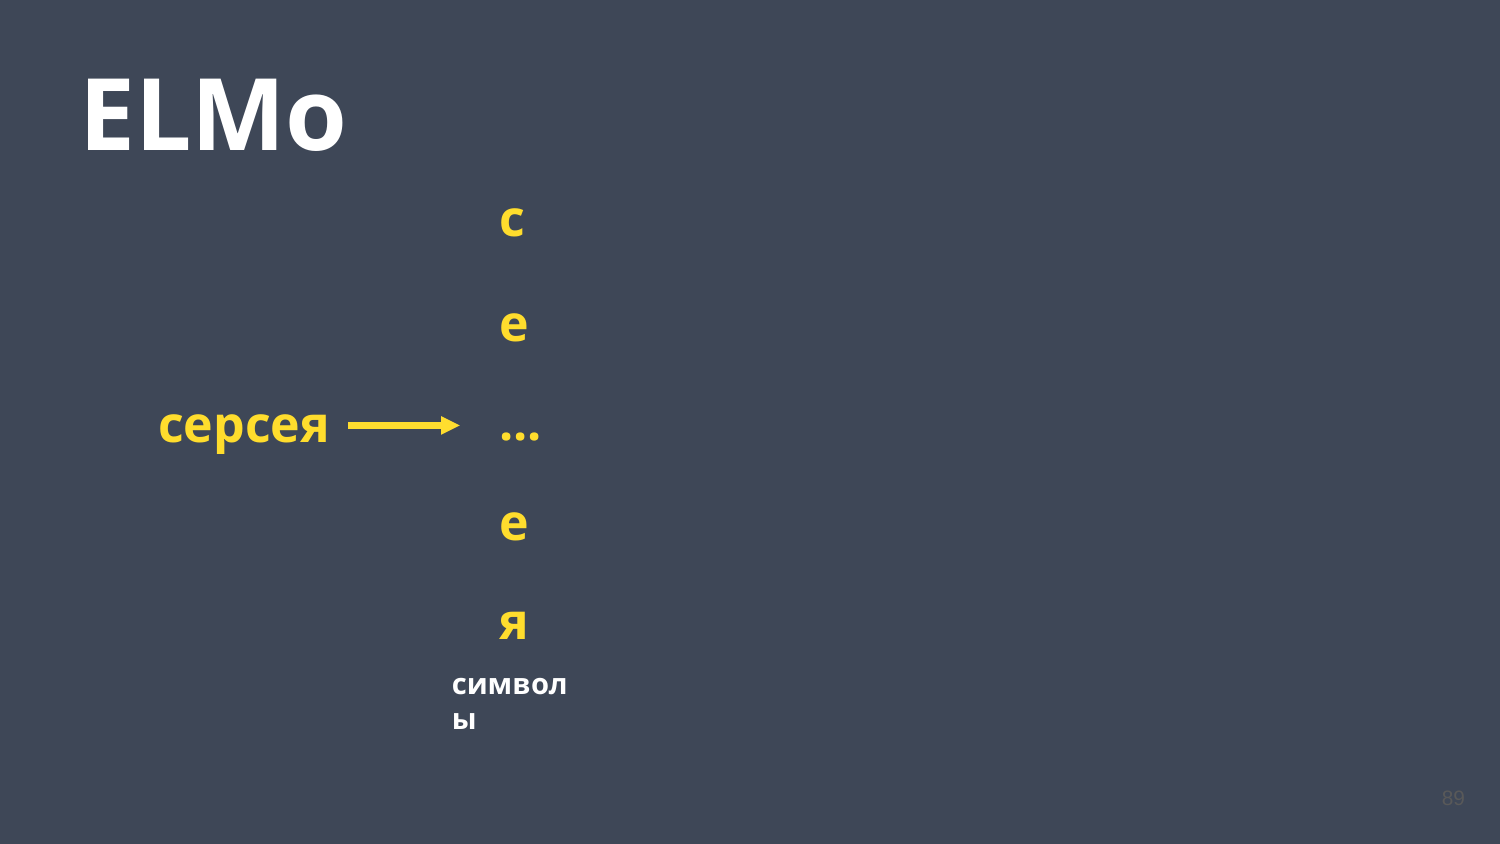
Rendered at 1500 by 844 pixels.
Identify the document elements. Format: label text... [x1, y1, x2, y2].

text_box я [484, 574, 558, 650]
text_box е [484, 475, 558, 574]
text_box символы [436, 650, 605, 707]
text_box серсея [143, 377, 349, 473]
text_box с [484, 171, 558, 272]
text_box ... [484, 375, 558, 475]
text_box е [484, 276, 558, 375]
slide_number 89 [1389, 764, 1480, 830]
text_box ELMo [64, 35, 413, 202]
